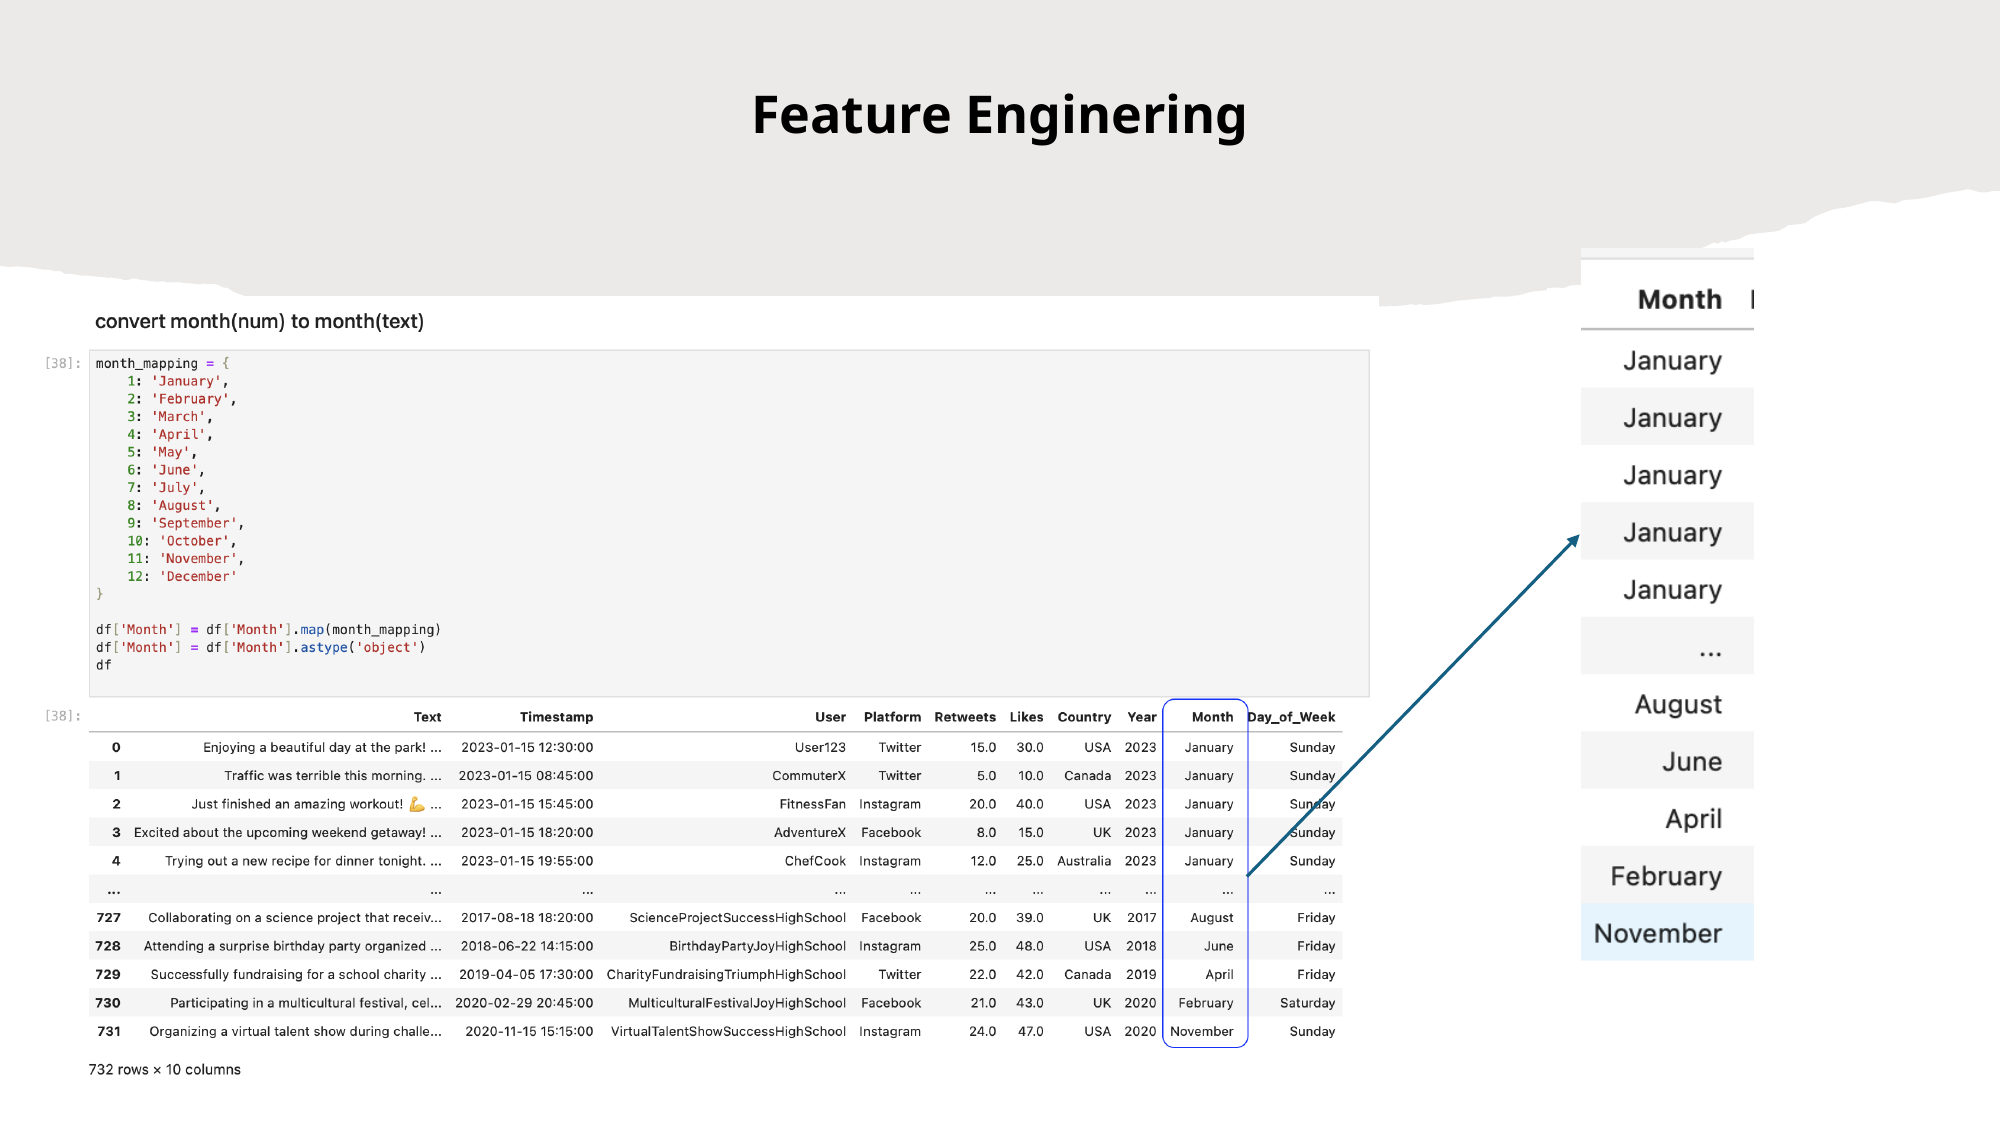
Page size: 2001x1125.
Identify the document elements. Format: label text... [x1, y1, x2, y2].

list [41, 295, 1379, 1091]
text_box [1246, 533, 1581, 877]
picture [1580, 247, 1754, 970]
text_box [0, 0, 2000, 309]
text_box [0, 191, 2000, 1125]
title Feature Enginering [135, 81, 1865, 216]
